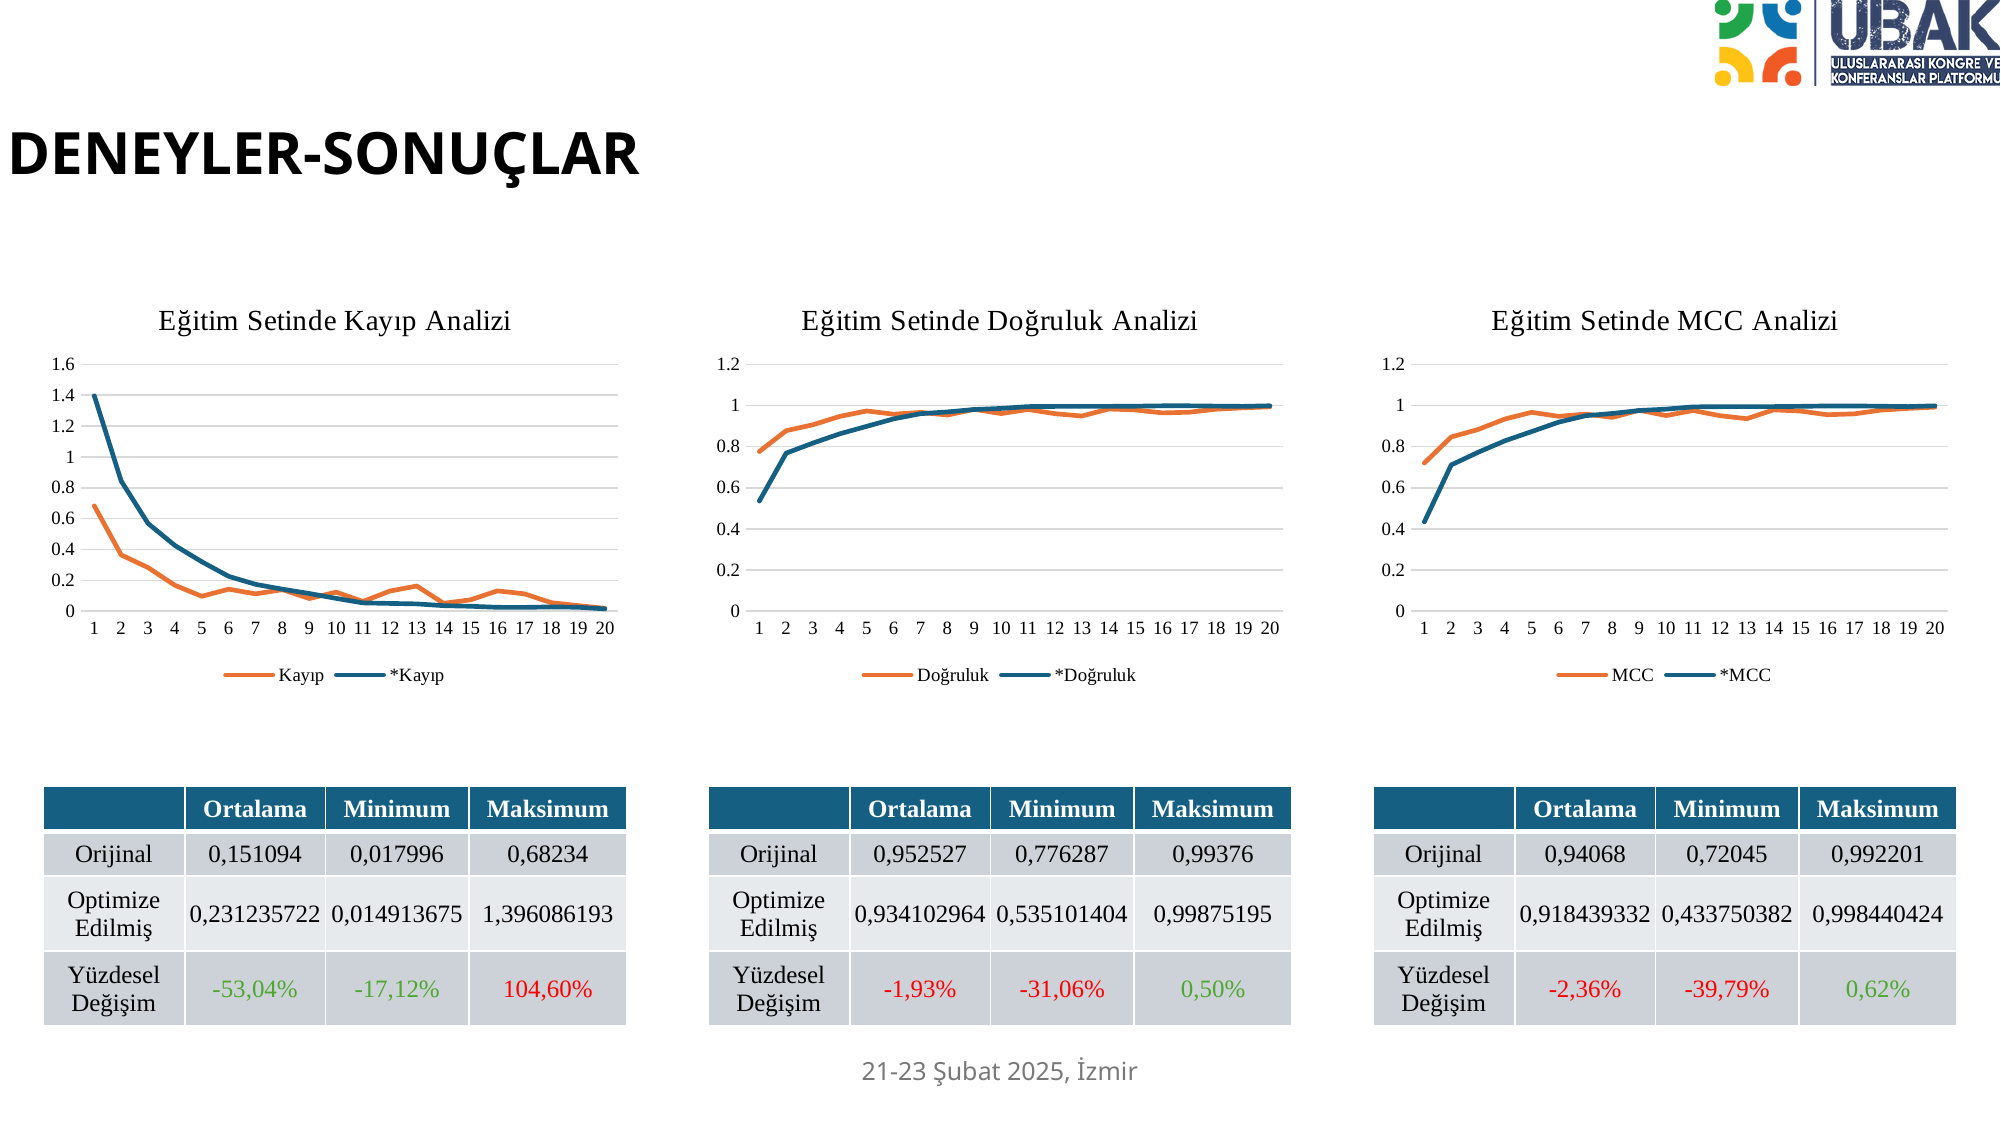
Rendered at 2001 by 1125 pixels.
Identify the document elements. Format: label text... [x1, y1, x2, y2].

table_cell 0,992201 [1800, 834, 1956, 875]
table_cell Optimize Edilmiş [709, 877, 849, 950]
table_cell 0,918439332 [1516, 877, 1655, 950]
table_cell 0,50% [1135, 952, 1291, 1025]
table_cell Yüzdesel Değişim [44, 952, 184, 1025]
picture [1715, 0, 2000, 87]
table_cell 0,014913675 [326, 877, 468, 950]
table_cell 0,68234 [470, 834, 626, 875]
table_cell -1,93% [851, 952, 990, 1025]
table_header Minimum [991, 787, 1133, 829]
table_cell 0,72045 [1656, 834, 1798, 875]
table_header Minimum [326, 787, 468, 829]
table_cell -2,36% [1516, 952, 1655, 1025]
table_cell 0,231235722 [186, 877, 325, 950]
chart [39, 277, 631, 693]
chart [704, 277, 1296, 693]
chart [1369, 277, 1961, 693]
table_header Maksimum [1800, 787, 1956, 829]
table_cell -53,04% [186, 952, 325, 1025]
table_cell Orijinal [709, 834, 849, 875]
table_cell 0,99875195 [1135, 877, 1291, 950]
table_cell 0,017996 [326, 834, 468, 875]
table_cell Orijinal [44, 834, 184, 875]
table_cell Optimize Edilmiş [1374, 877, 1514, 950]
table_cell 0,99376 [1135, 834, 1291, 875]
table_header Maksimum [470, 787, 626, 829]
table_cell 0,433750382 [1656, 877, 1798, 950]
table_header Ortalama [186, 787, 325, 829]
table_header [709, 787, 849, 829]
table_cell 104,60% [470, 952, 626, 1025]
table_header Maksimum [1135, 787, 1291, 829]
table_header [1374, 787, 1514, 829]
table_header Minimum [1656, 787, 1798, 829]
table_header [44, 787, 184, 829]
table_cell Orijinal [1374, 834, 1514, 875]
table_cell 1,396086193 [470, 877, 626, 950]
table_cell Optimize Edilmiş [44, 877, 184, 950]
table_cell 0,952527 [851, 834, 990, 875]
table_cell 0,94068 [1516, 834, 1655, 875]
table_cell -31,06% [991, 952, 1133, 1025]
table_cell Yüzdesel Değişim [1374, 952, 1514, 1025]
table_cell Yüzdesel Değişim [709, 952, 849, 1025]
footer 21-23 Şubat 2025, İzmir [662, 1042, 1338, 1103]
table_cell 0,776287 [991, 834, 1133, 875]
table_cell 0,535101404 [991, 877, 1133, 950]
table_cell 0,151094 [186, 834, 325, 875]
table_cell 0,934102964 [851, 877, 990, 950]
table_cell -17,12% [326, 952, 468, 1025]
table_cell 0,998440424 [1800, 877, 1956, 950]
table_cell 0,62% [1800, 952, 1956, 1025]
text_box DENEYLER-SONUÇLAR [0, 109, 1858, 195]
table_cell -39,79% [1656, 952, 1798, 1025]
table_header Ortalama [851, 787, 990, 829]
table_header Ortalama [1516, 787, 1655, 829]
